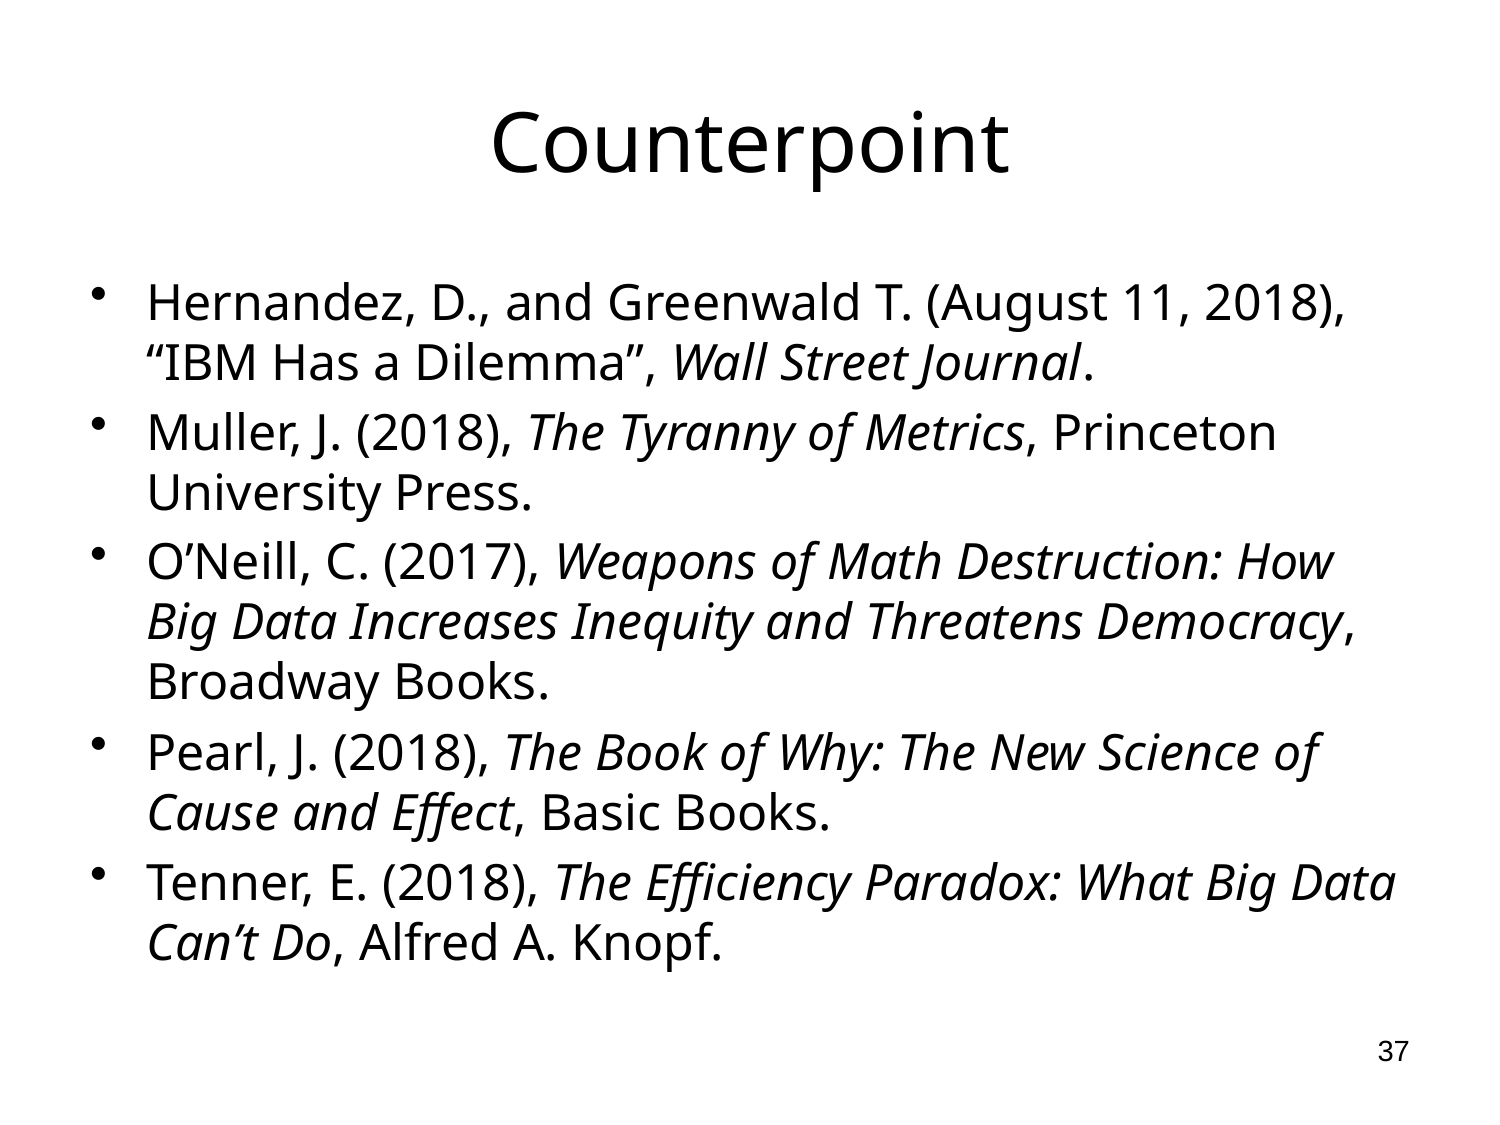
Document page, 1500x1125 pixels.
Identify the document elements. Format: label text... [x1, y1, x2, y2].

slide_number 37 [1074, 1024, 1425, 1103]
list Hernandez, D., and Greenwald T. (August 11, 2018), “IBM Has a Dilemma”, Wall Street Journal. Muller, J. (2018), The Tyranny of Metrics, Princeton University Press. O’Neill, C. (2017), Weapons of Math Destruction: How Big Data Increases Inequity and Threatens Democracy, Broadway Books. Pearl, J. (2018), The Book of Why: The New Science of Cause and Effect, Basic Books. Tenner, E. (2018), The Efficiency Paradox: What Big Data Can’t Do, Alfred A. Knopf. [75, 262, 1425, 1005]
title Counterpoint [75, 45, 1425, 233]
